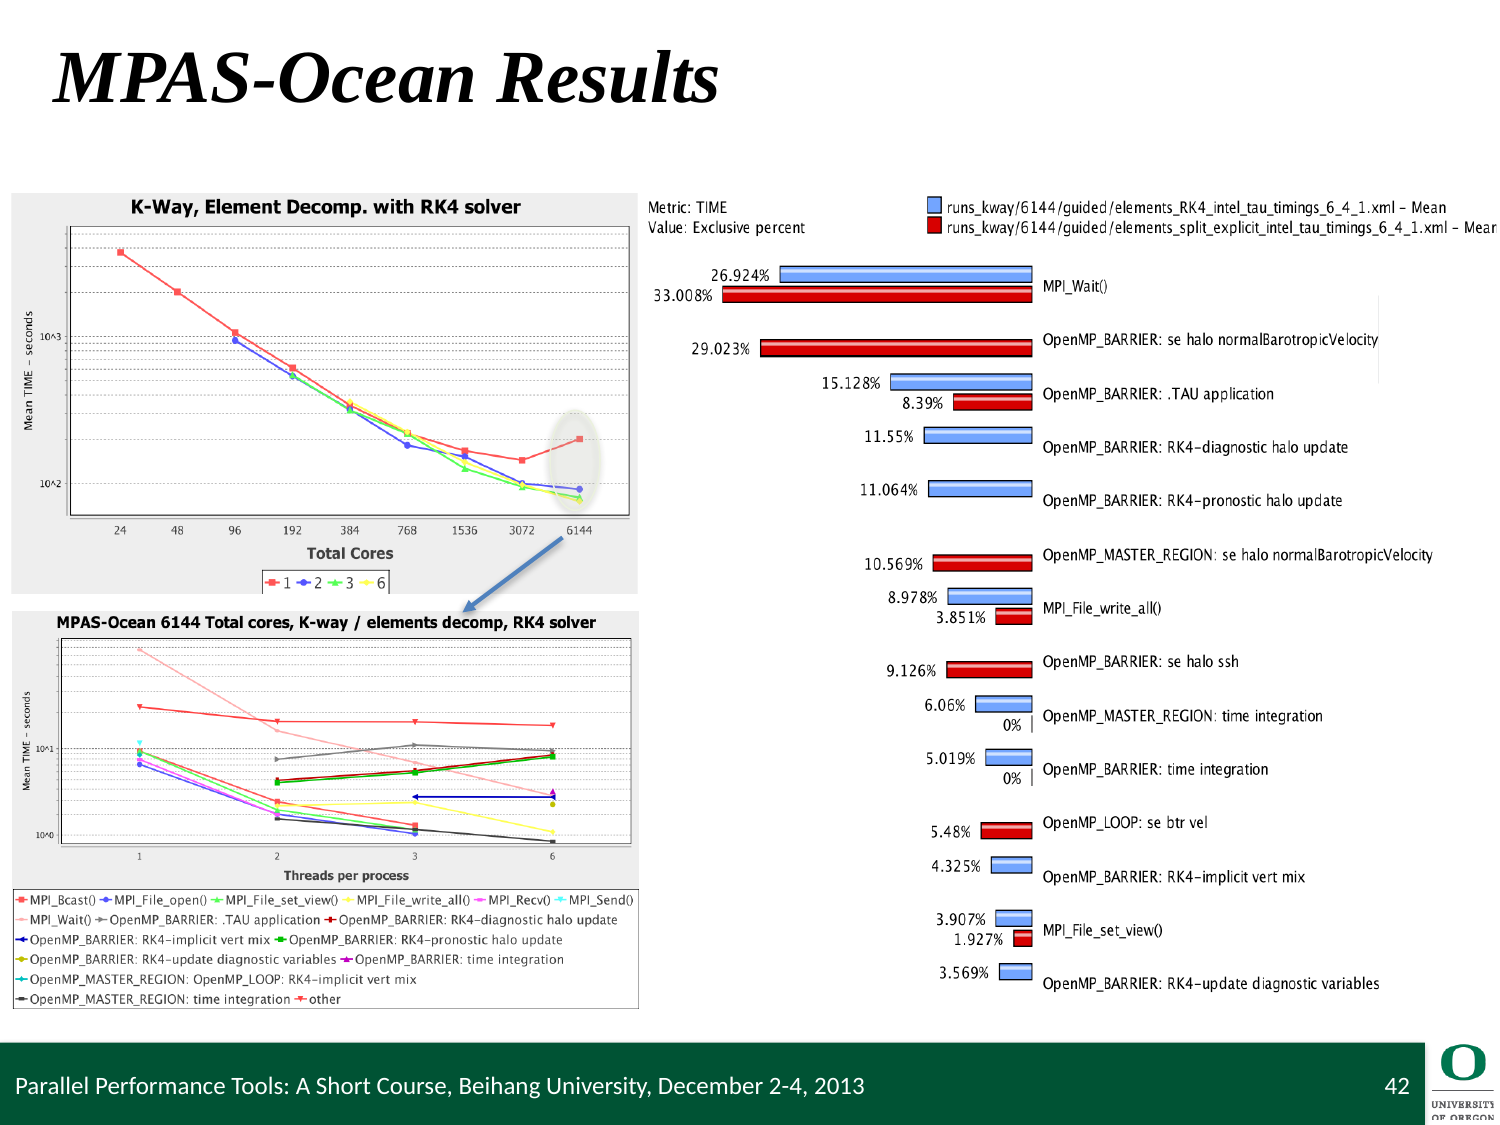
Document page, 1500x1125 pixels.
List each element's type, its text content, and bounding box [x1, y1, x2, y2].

slide_number 42 [1074, 1044, 1425, 1125]
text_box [11, 192, 640, 1009]
picture [644, 193, 1497, 1009]
title MPAS-Ocean Results [39, 0, 1500, 145]
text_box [462, 537, 563, 613]
footer Parallel Performance Tools: A Short Course, Beihang University, December 2-4, 2013 [0, 1044, 988, 1125]
